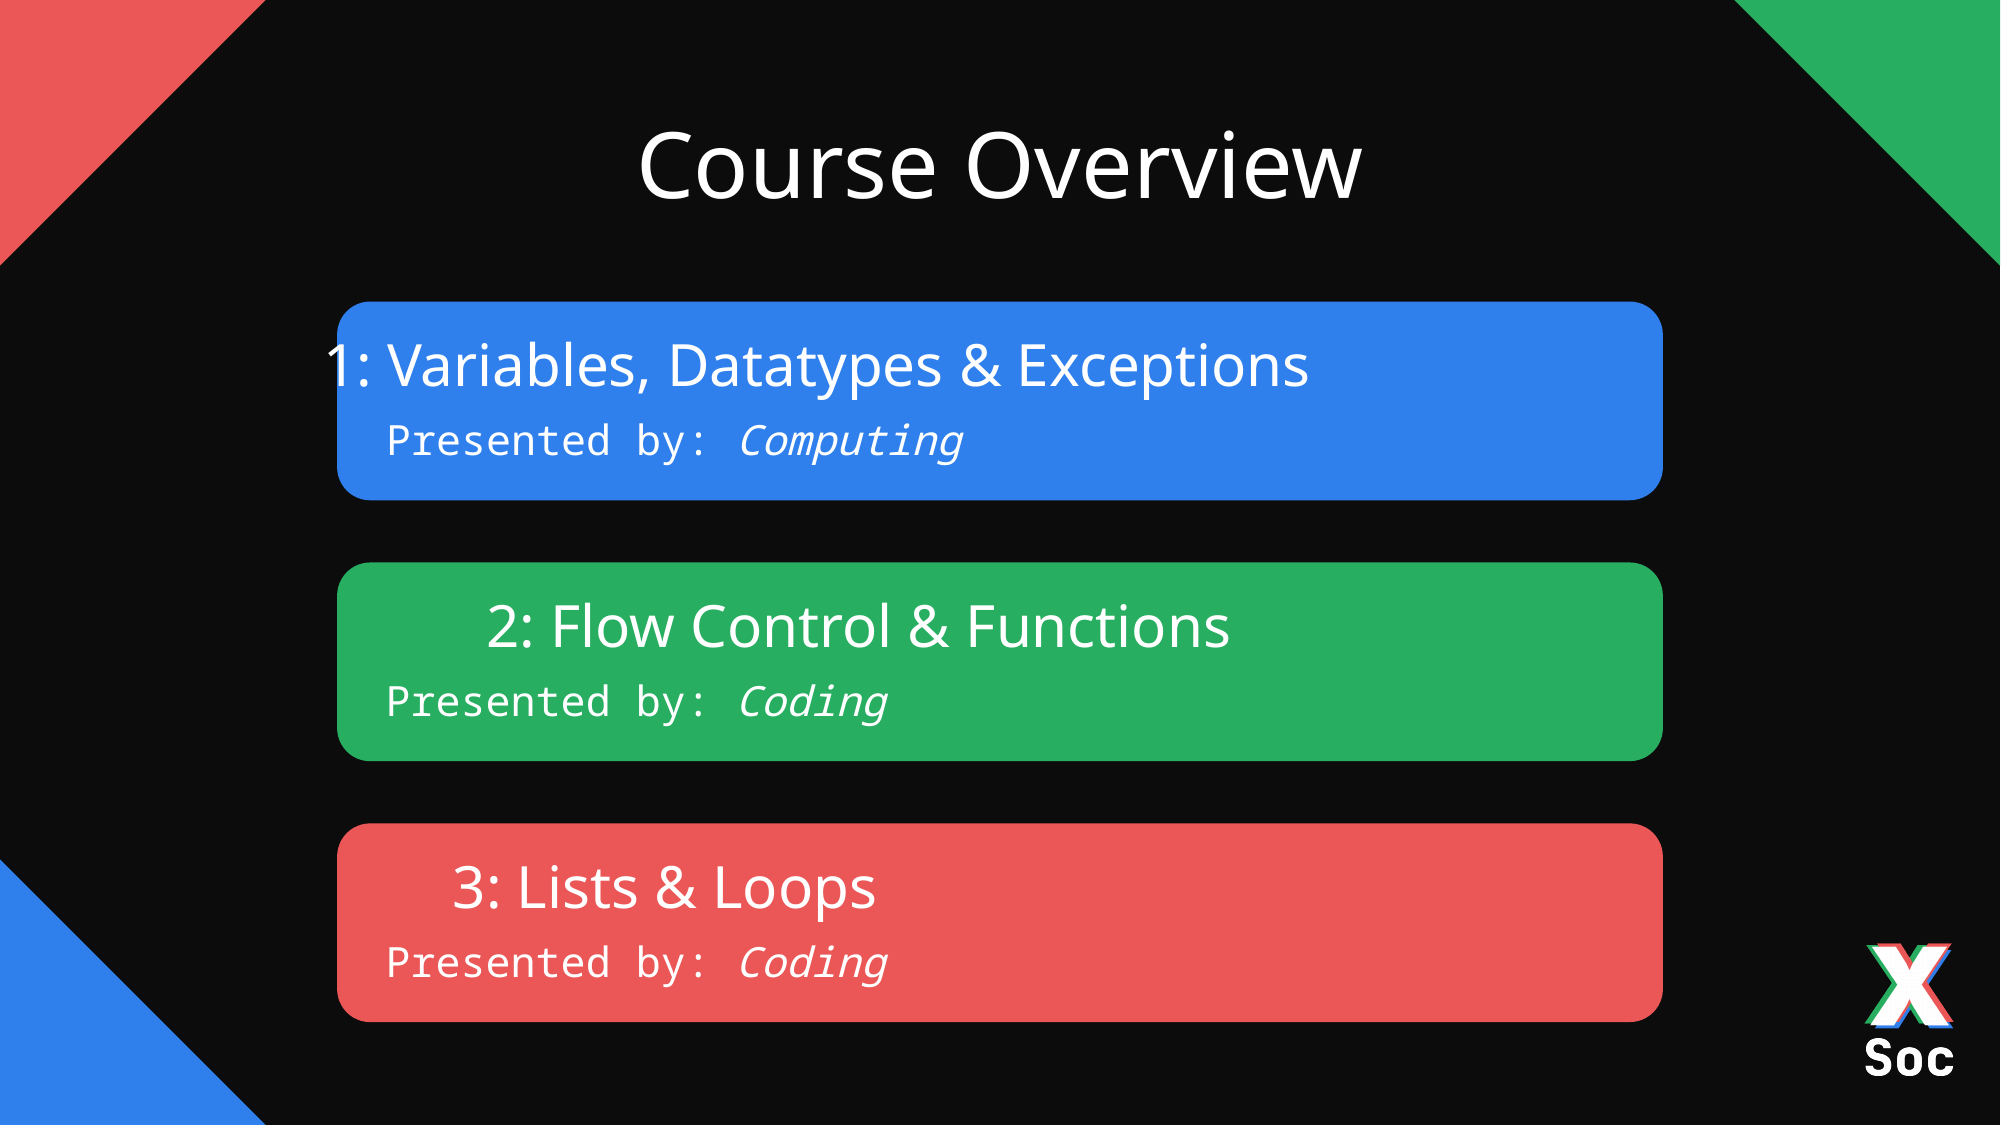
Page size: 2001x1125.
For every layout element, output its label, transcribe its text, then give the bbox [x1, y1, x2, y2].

text_box [336, 822, 1664, 1024]
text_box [368, 320, 1267, 473]
text_box [336, 300, 1664, 502]
text_box [336, 561, 1664, 763]
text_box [368, 581, 1350, 734]
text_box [368, 842, 963, 994]
picture [1864, 943, 1954, 1076]
title Course Overview [265, 59, 1735, 278]
